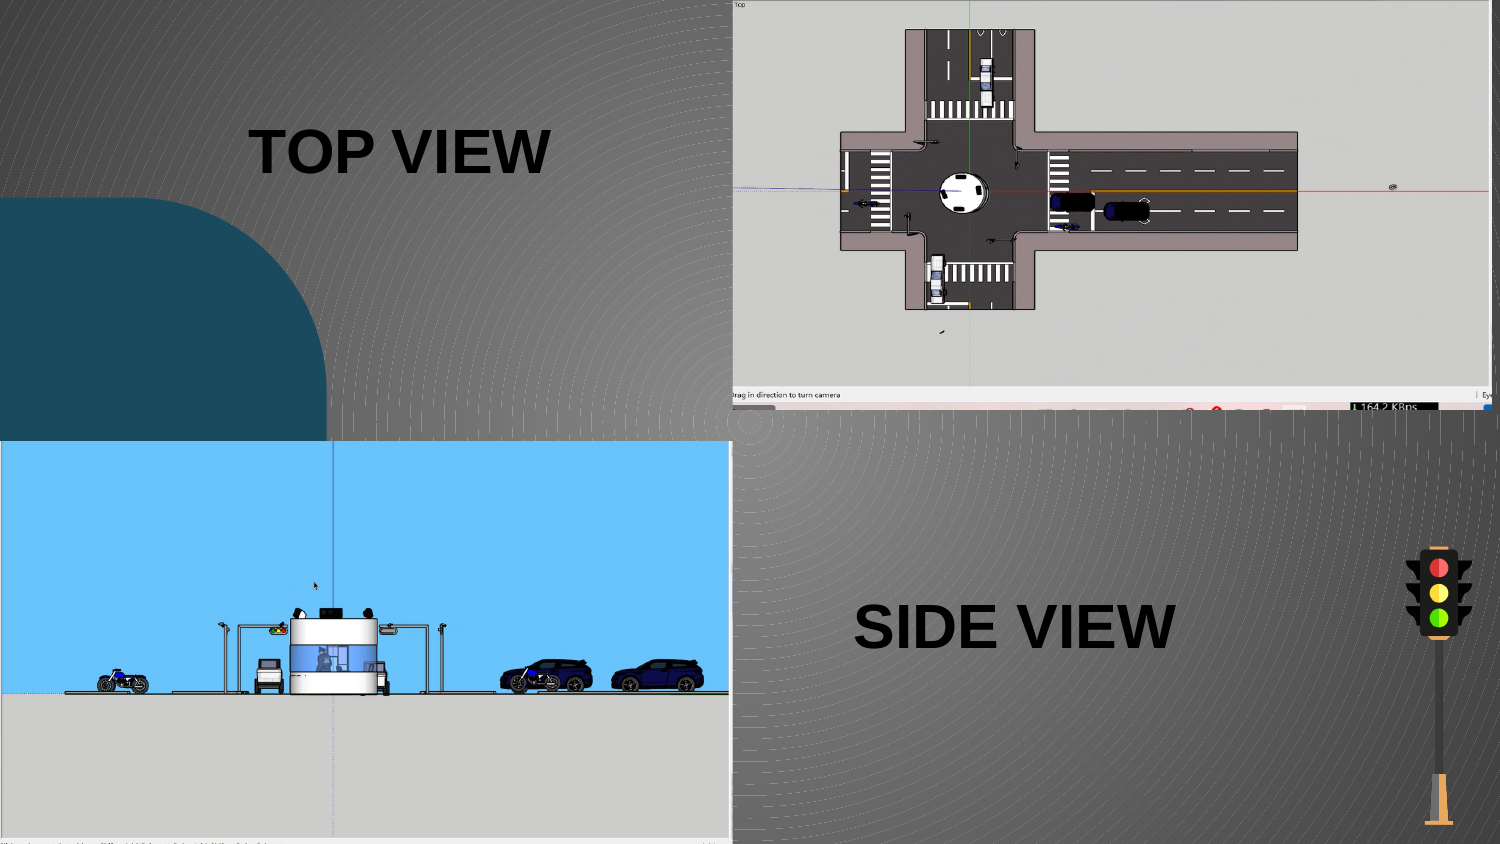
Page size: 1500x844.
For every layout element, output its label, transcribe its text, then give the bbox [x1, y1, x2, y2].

picture [1307, 527, 1500, 844]
text_box TOP VIEW [149, 95, 651, 201]
picture [732, 0, 1493, 410]
picture [0, 440, 733, 844]
text_box SIDE VIEW [750, 571, 1281, 677]
